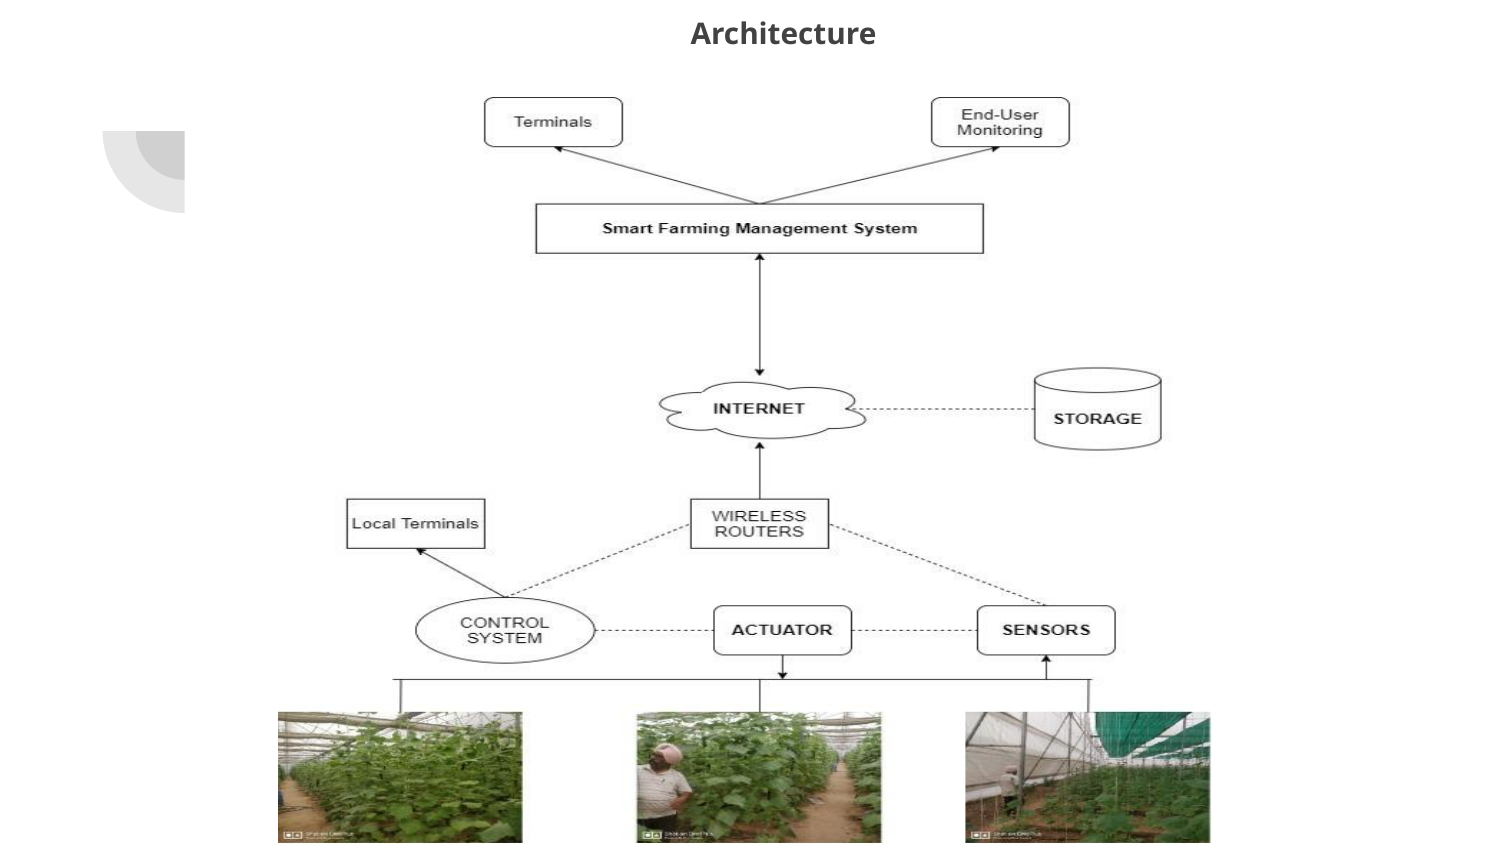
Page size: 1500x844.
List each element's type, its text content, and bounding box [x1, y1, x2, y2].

picture [278, 96, 1213, 844]
title Architecture [206, 0, 1361, 66]
